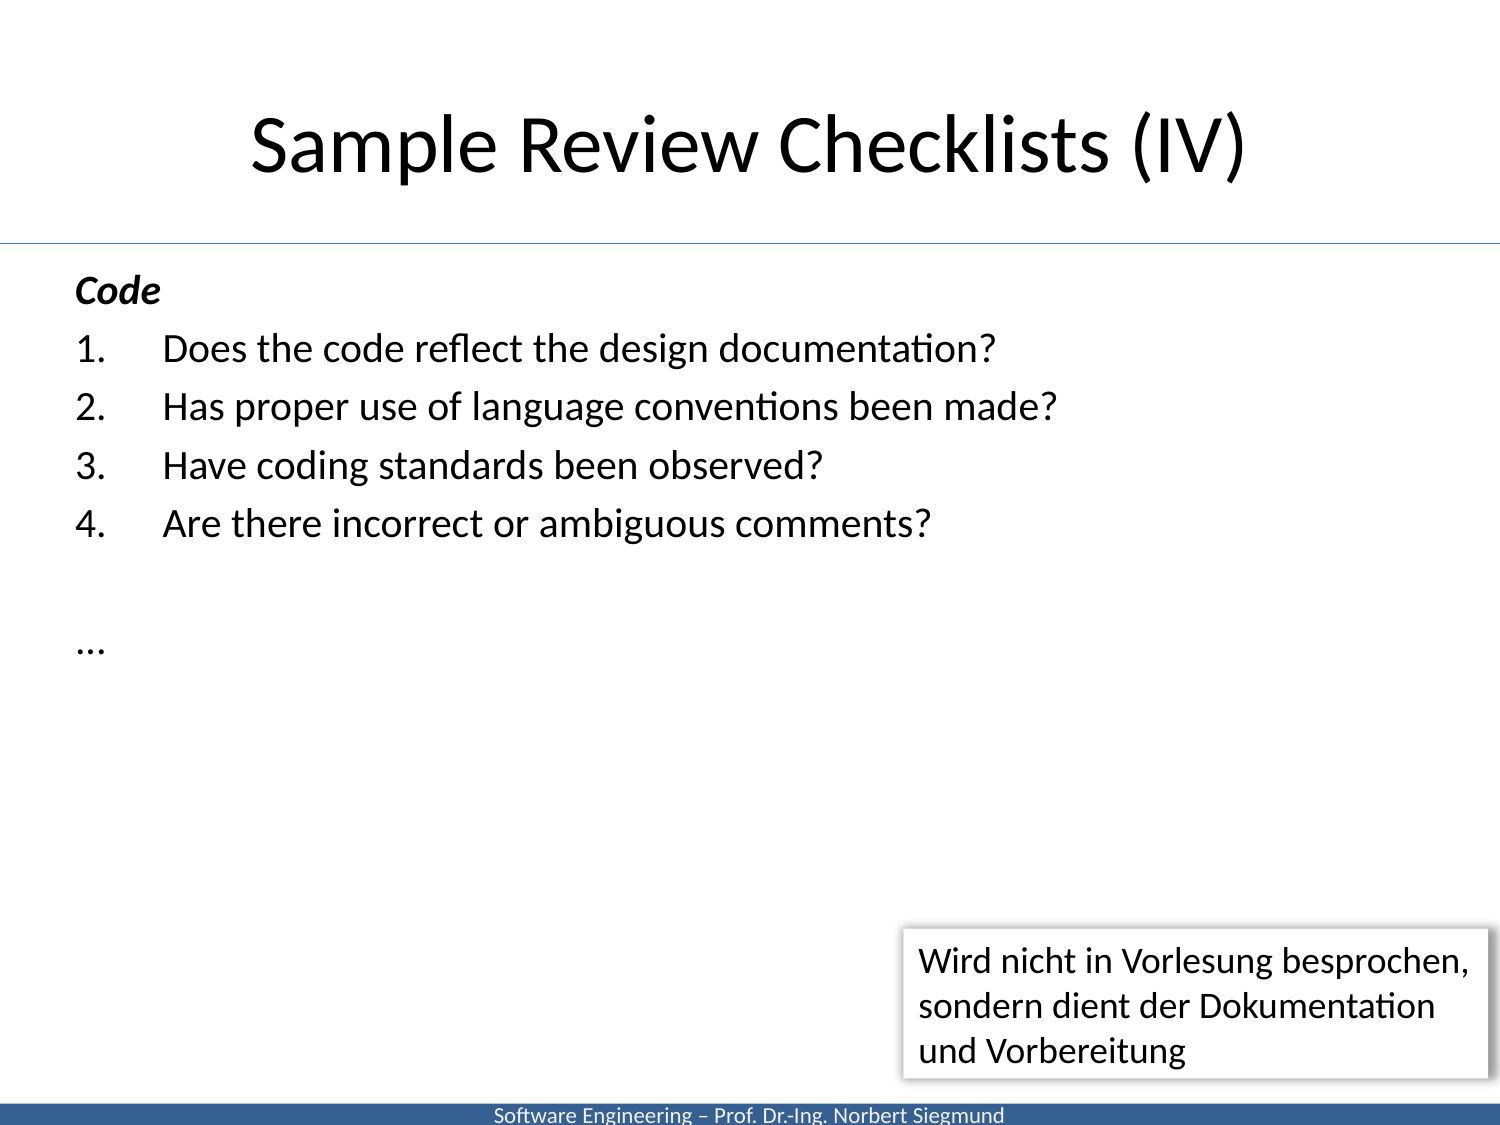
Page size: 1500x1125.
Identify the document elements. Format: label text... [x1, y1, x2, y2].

text_box Wird nicht in Vorlesung besprochen, sondern dient der Dokumentation und Vorbereitung [903, 928, 1489, 1079]
list Code Does the code reflect the design documentation? Has proper use of language conventions been made? Have coding standards been observed? Are there incorrect or ambiguous comments? ... [75, 262, 1495, 1104]
title Sample Review Checklists (IV) [75, 45, 1425, 233]
